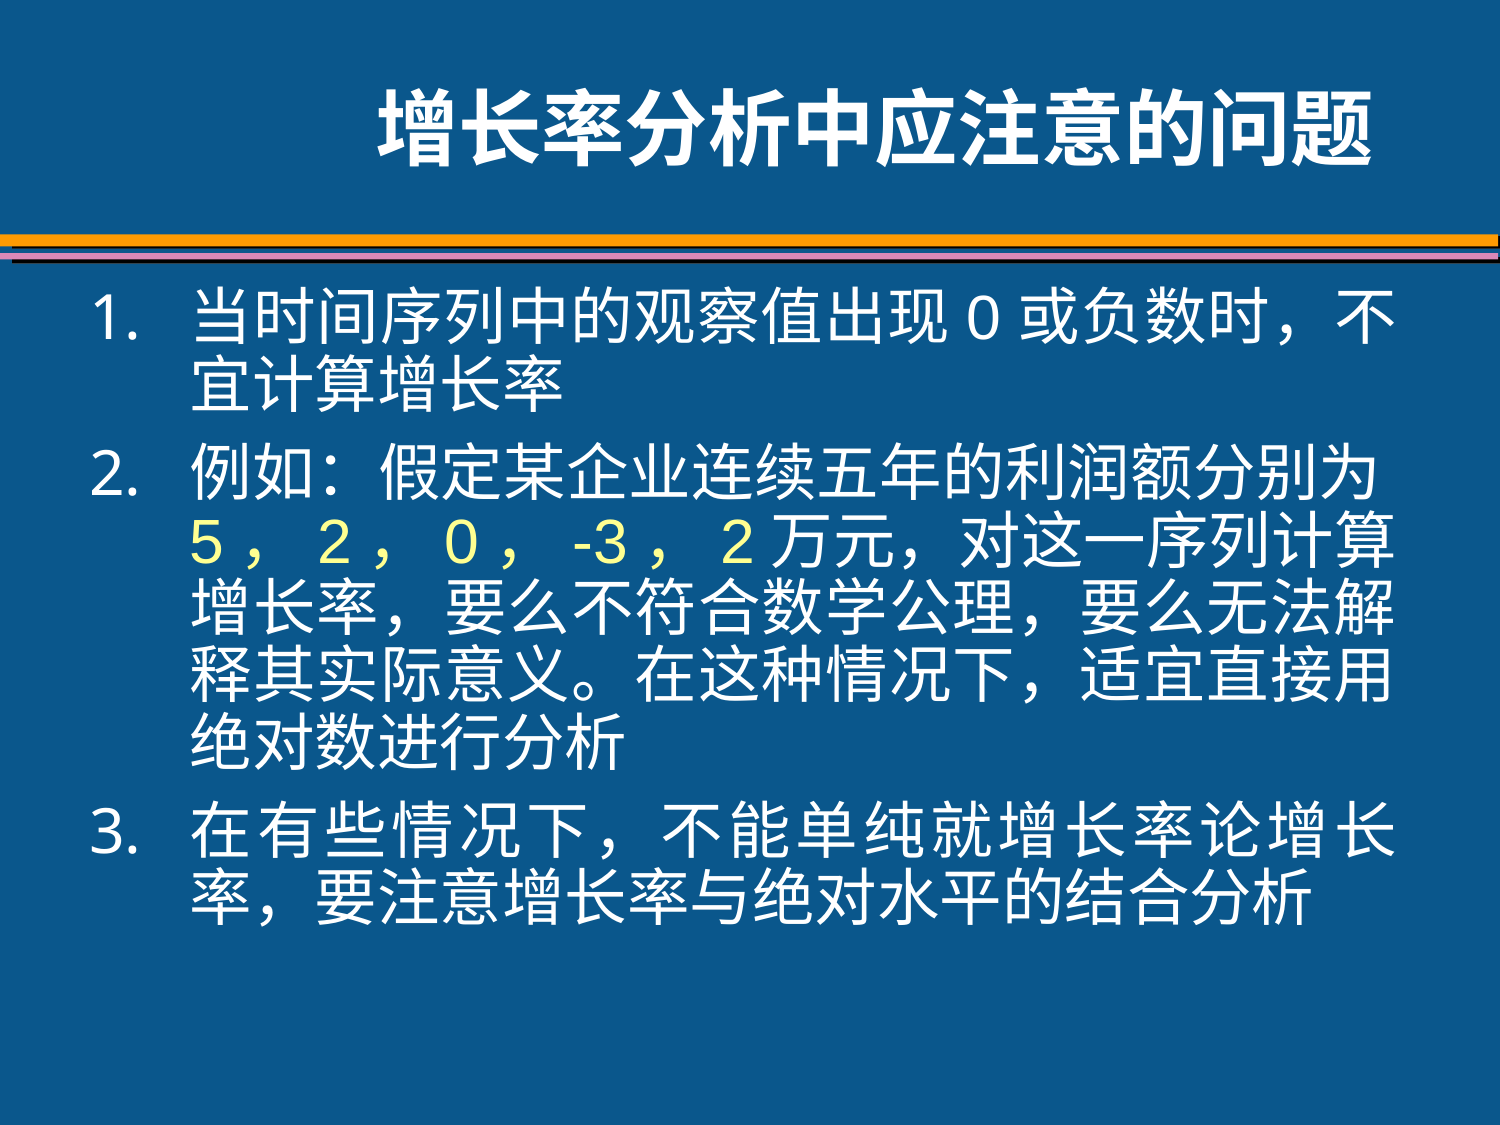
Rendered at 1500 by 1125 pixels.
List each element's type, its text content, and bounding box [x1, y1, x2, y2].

list 当时间序列中的观察值出现0或负数时，不宜计算增长率 例如：假定某企业连续五年的利润额分别为5，2，0，-3，2万元，对这一序列计算增长率，要么不符合数学公理，要么无法解释其实际意义。在这种情况下，适宜直接用绝对数进行分析 在有些情况下，不能单纯就增长率论增长率，要注意增长率与绝对水平的结合分析 [75, 278, 1413, 1000]
title 增长率分析中应注意的问题 [300, 37, 1450, 225]
